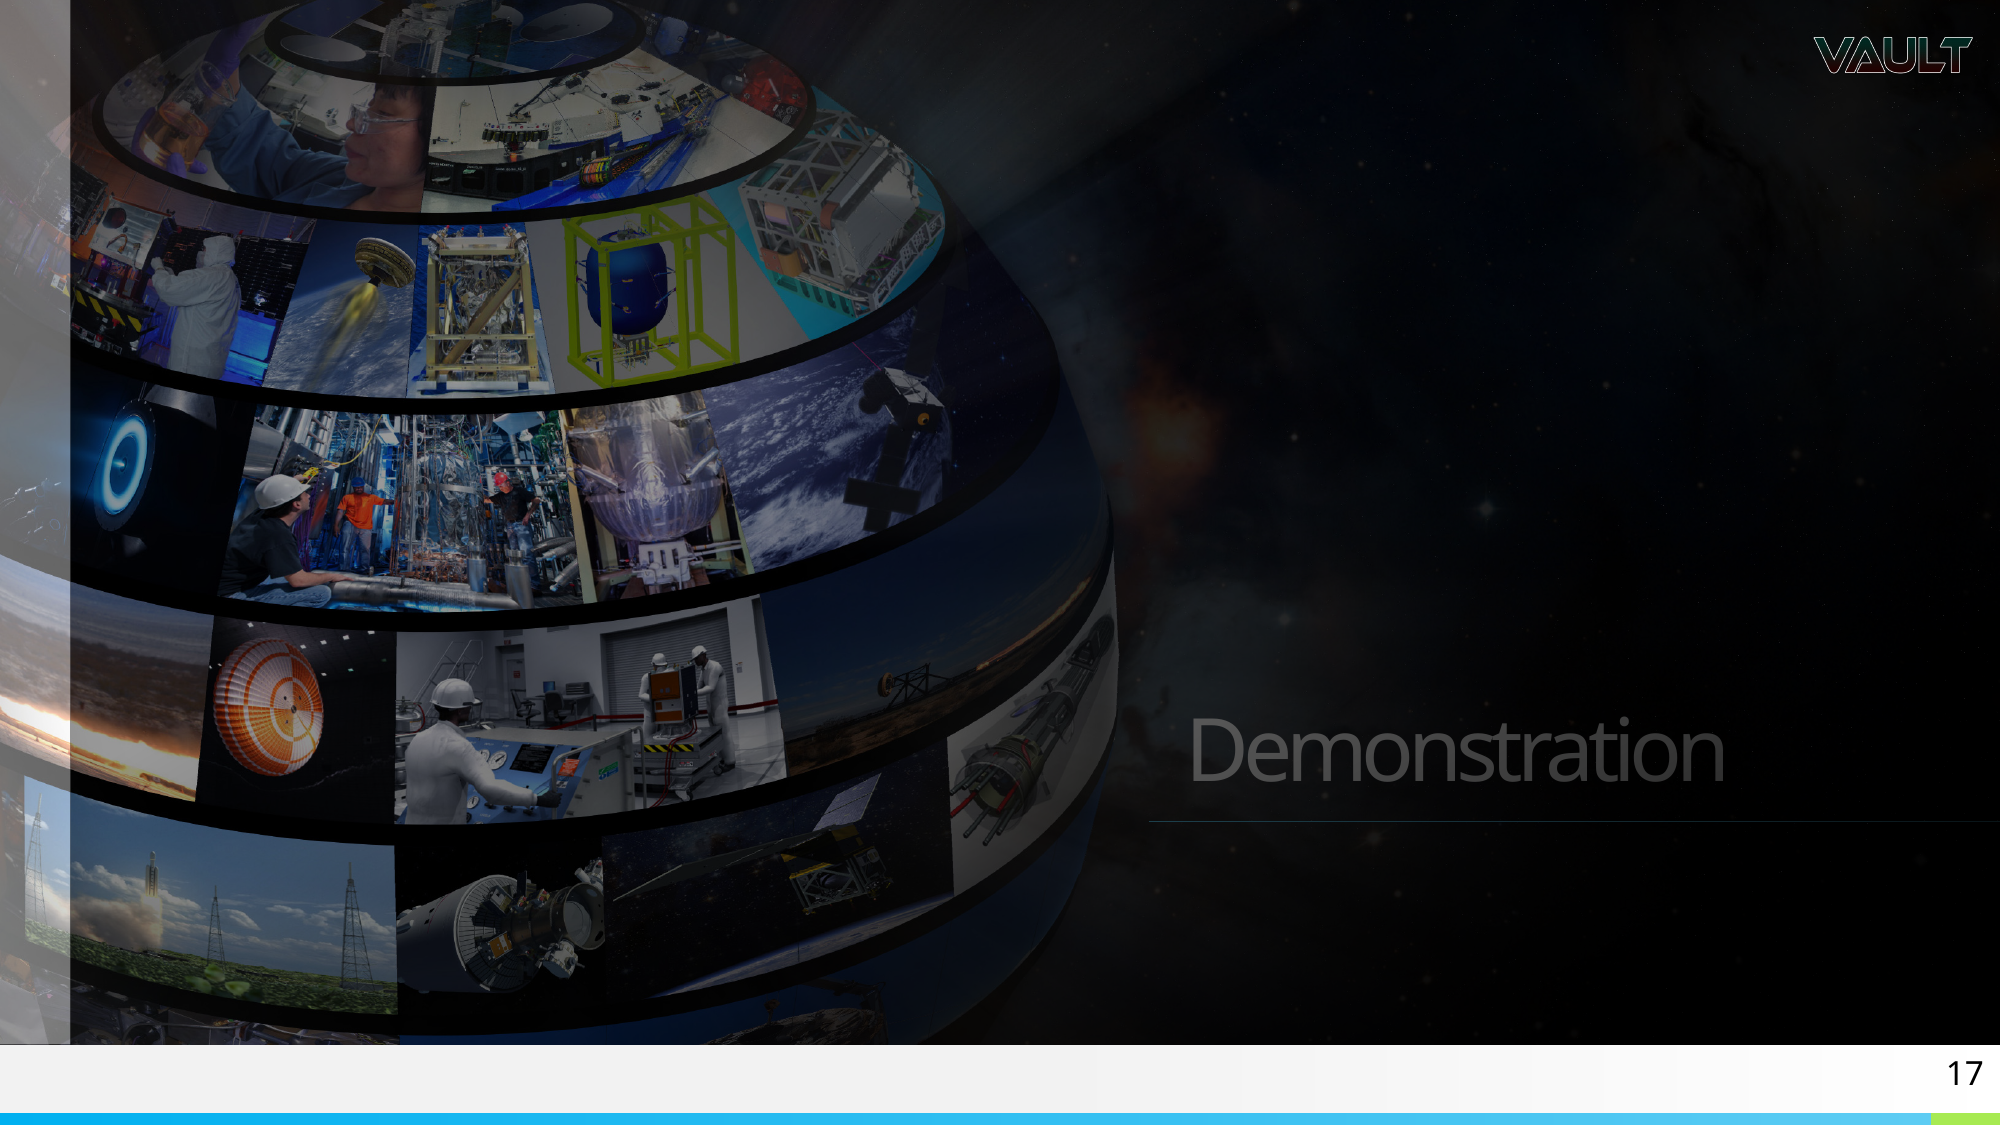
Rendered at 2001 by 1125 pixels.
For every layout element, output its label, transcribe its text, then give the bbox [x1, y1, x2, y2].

picture [0, 0, 2000, 1045]
slide_number 17 [1931, 1045, 2000, 1114]
